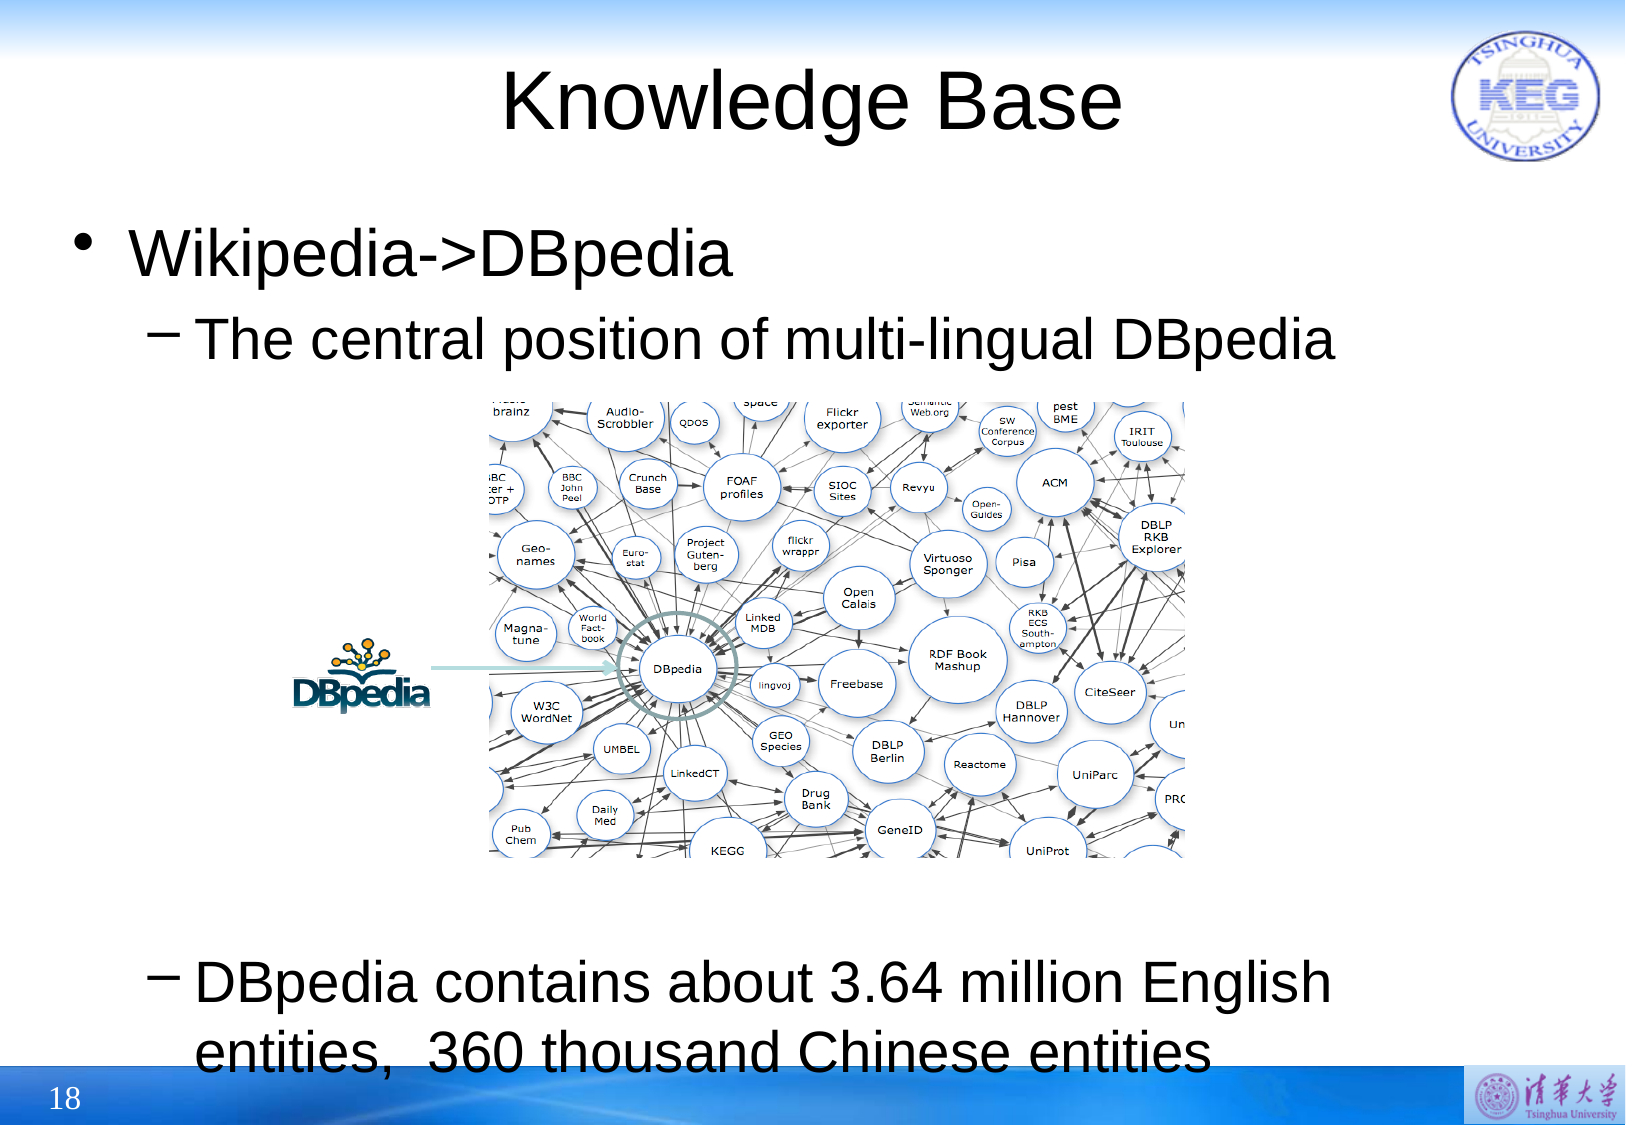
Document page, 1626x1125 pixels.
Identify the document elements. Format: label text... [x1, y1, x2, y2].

list Wikipedia->DBpedia The central position of multi-lingual DBpedia DBpedia contains about 3.64 million English entities, 360 thousand Chinese entities [57, 201, 1557, 1125]
picture [1450, 30, 1604, 163]
title Knowledge Base [44, 30, 1581, 162]
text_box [292, 402, 1185, 859]
picture [1557, 1065, 1626, 1125]
picture [0, 1066, 57, 1125]
